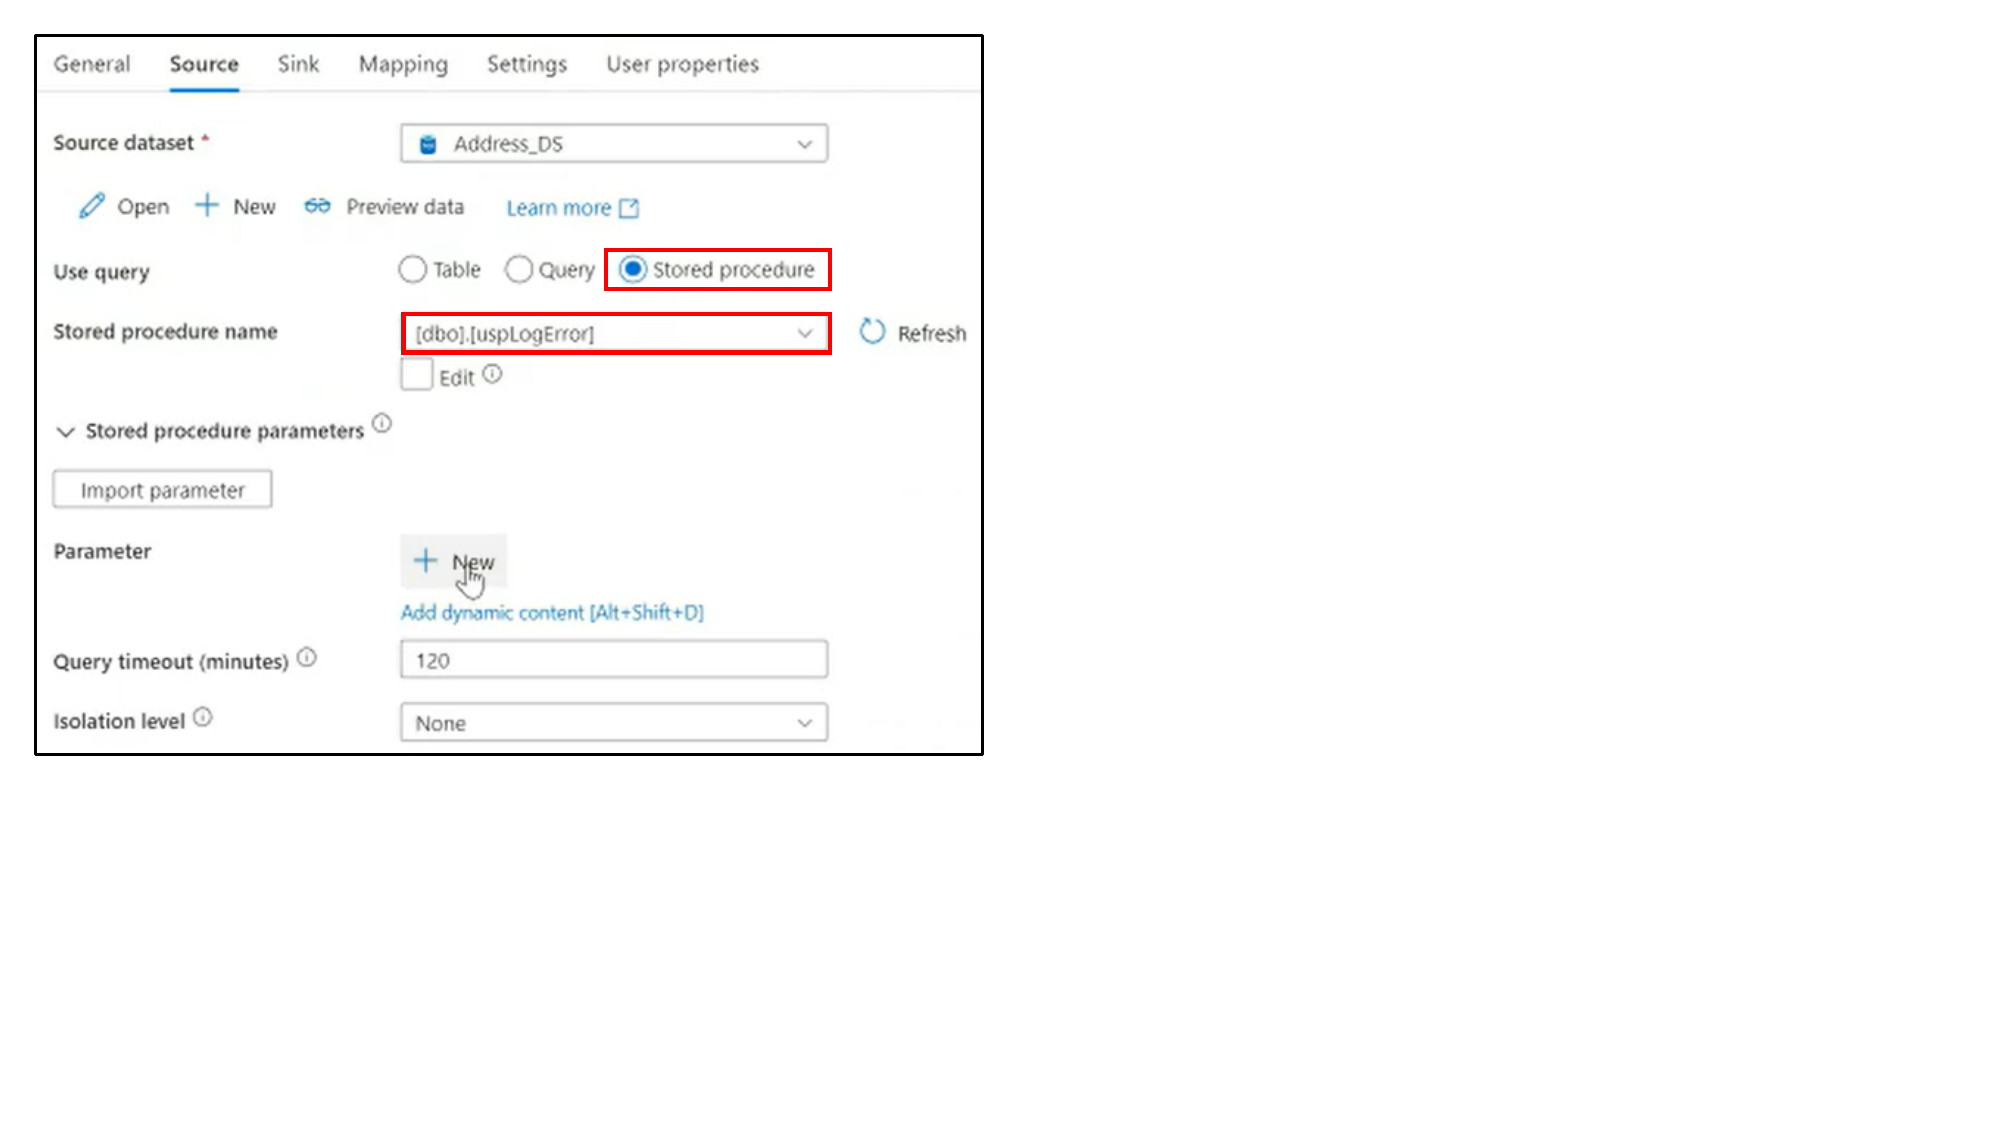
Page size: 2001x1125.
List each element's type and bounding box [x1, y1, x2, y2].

picture [36, 36, 982, 754]
